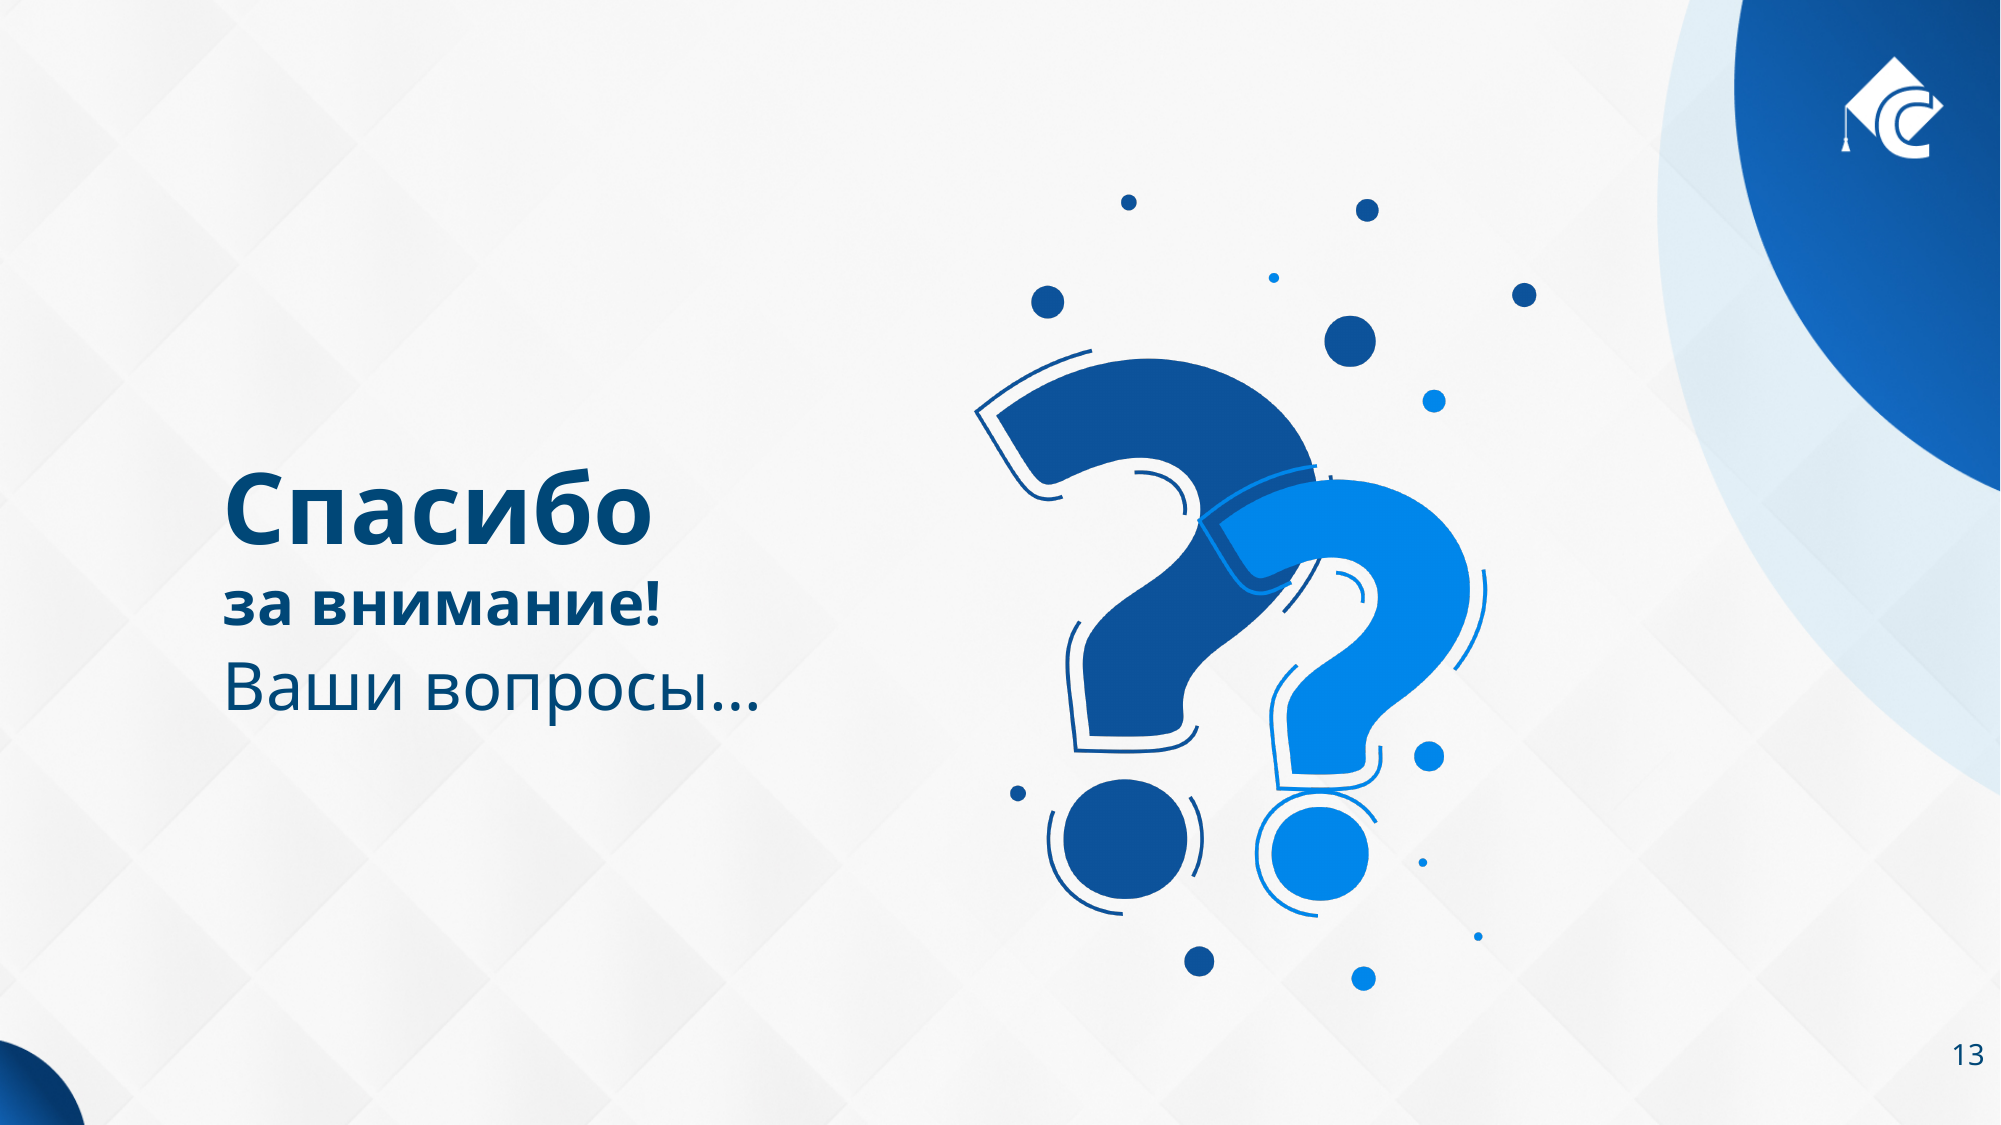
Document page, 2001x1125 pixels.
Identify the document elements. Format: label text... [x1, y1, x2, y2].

slide_number 13 [1882, 1026, 2000, 1086]
picture [0, 0, 2001, 1125]
